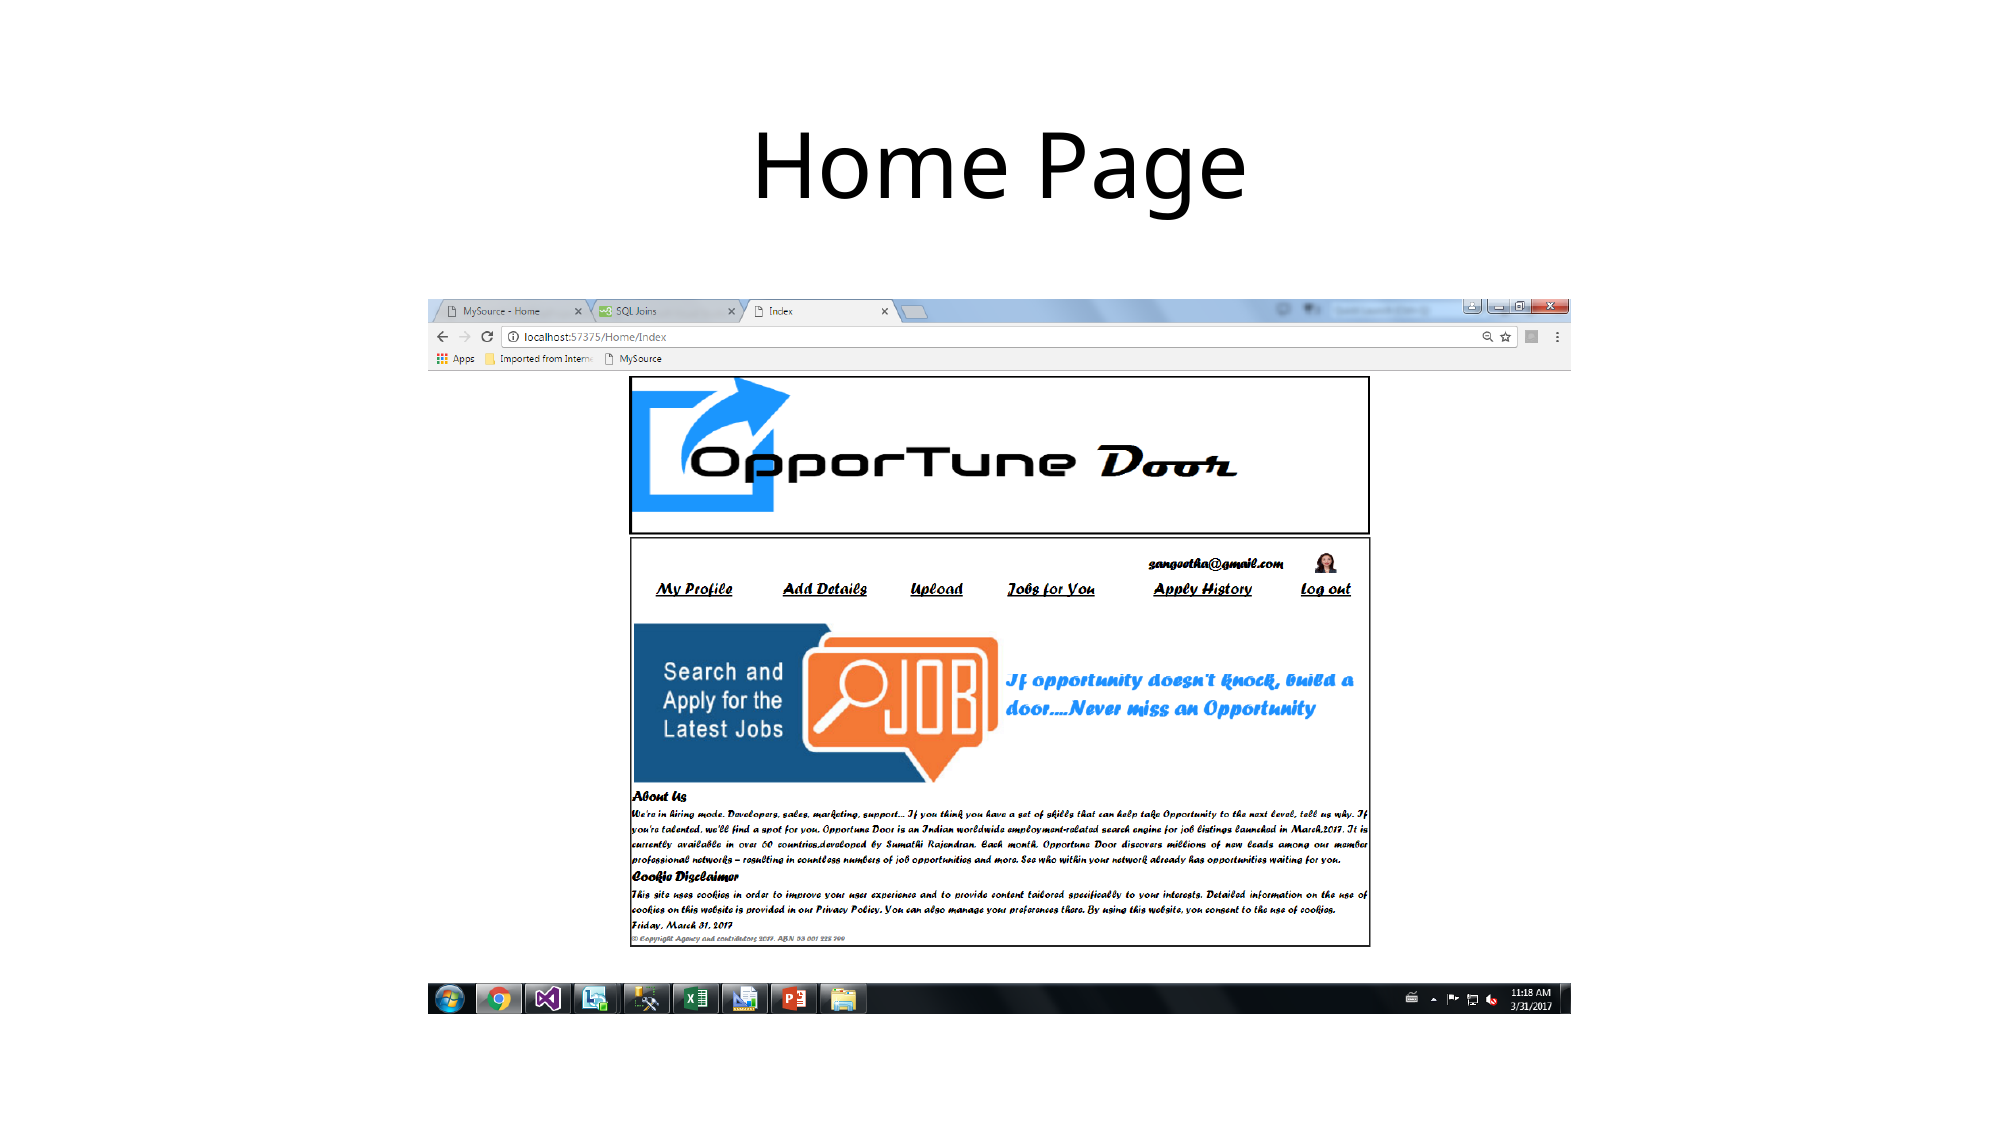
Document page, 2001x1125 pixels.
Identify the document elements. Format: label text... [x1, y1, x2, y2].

title Home Page [137, 59, 1863, 278]
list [428, 299, 1572, 1014]
